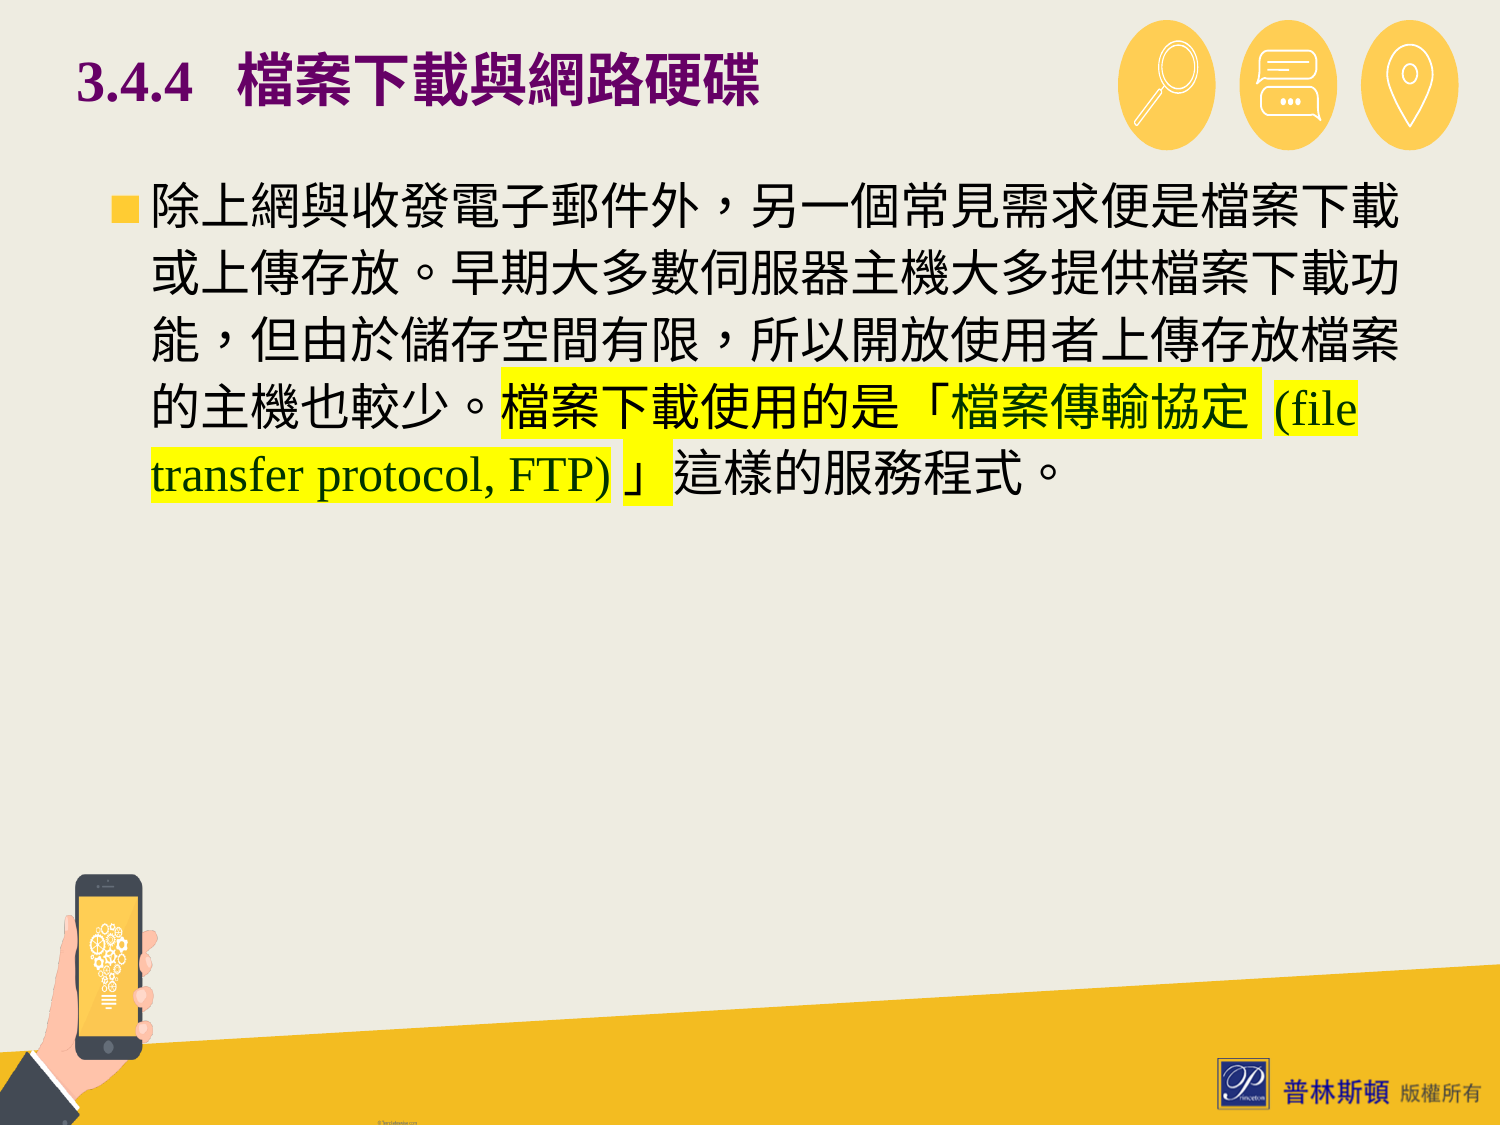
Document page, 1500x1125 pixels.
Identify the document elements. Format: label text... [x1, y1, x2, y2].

picture [103, 187, 139, 223]
picture [0, 811, 420, 1125]
list 除上網與收發電子郵件外，另一個常見需求便是檔案下載或上傳存放。早期大多數伺服器主機大多提供檔案下載功能，但由於儲存空間有限，所以開放使用者上傳存放檔案的主機也較少。檔案下載使用的是「檔案傳輸協定 (file transfer protocol, FTP)」這樣的服務程式。 [76, 160, 1459, 1059]
picture [1217, 1058, 1500, 1125]
title 3.4.4 檔案下載與網路硬碟 [76, 19, 1459, 114]
